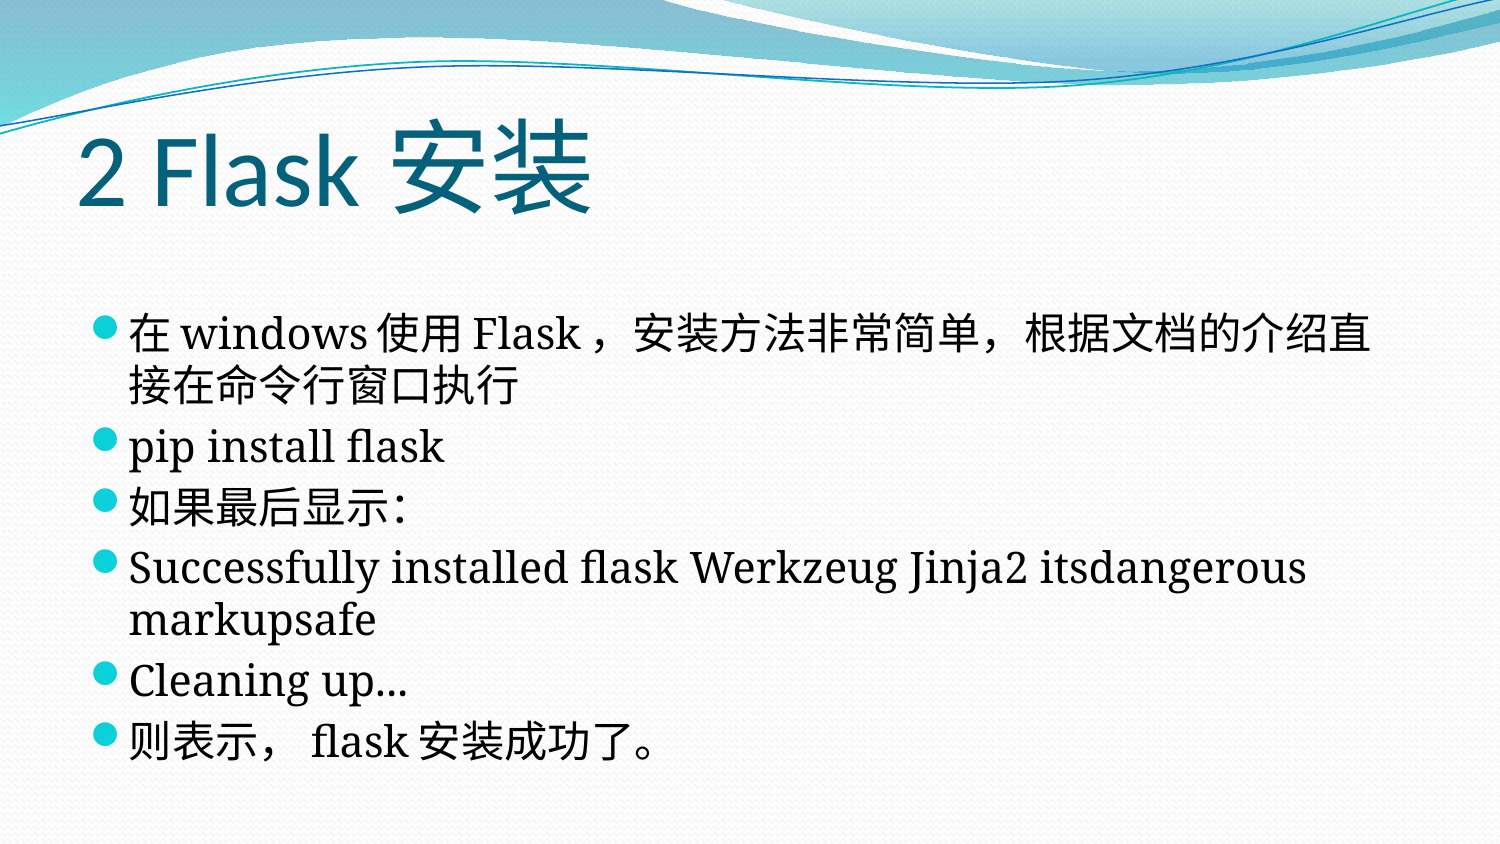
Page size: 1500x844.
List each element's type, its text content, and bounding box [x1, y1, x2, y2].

title 2 Flask安装 [75, 86, 1425, 228]
list 在windows使用Flask，安装方法非常简单，根据文档的介绍直接在命令行窗口执行 pip install flask 如果最后显示： Successfully installed flask Werkzeug Jinja2 itsdangerous markupsafe Cleaning up... 则表示，flask安装成功了。 [75, 238, 1425, 779]
